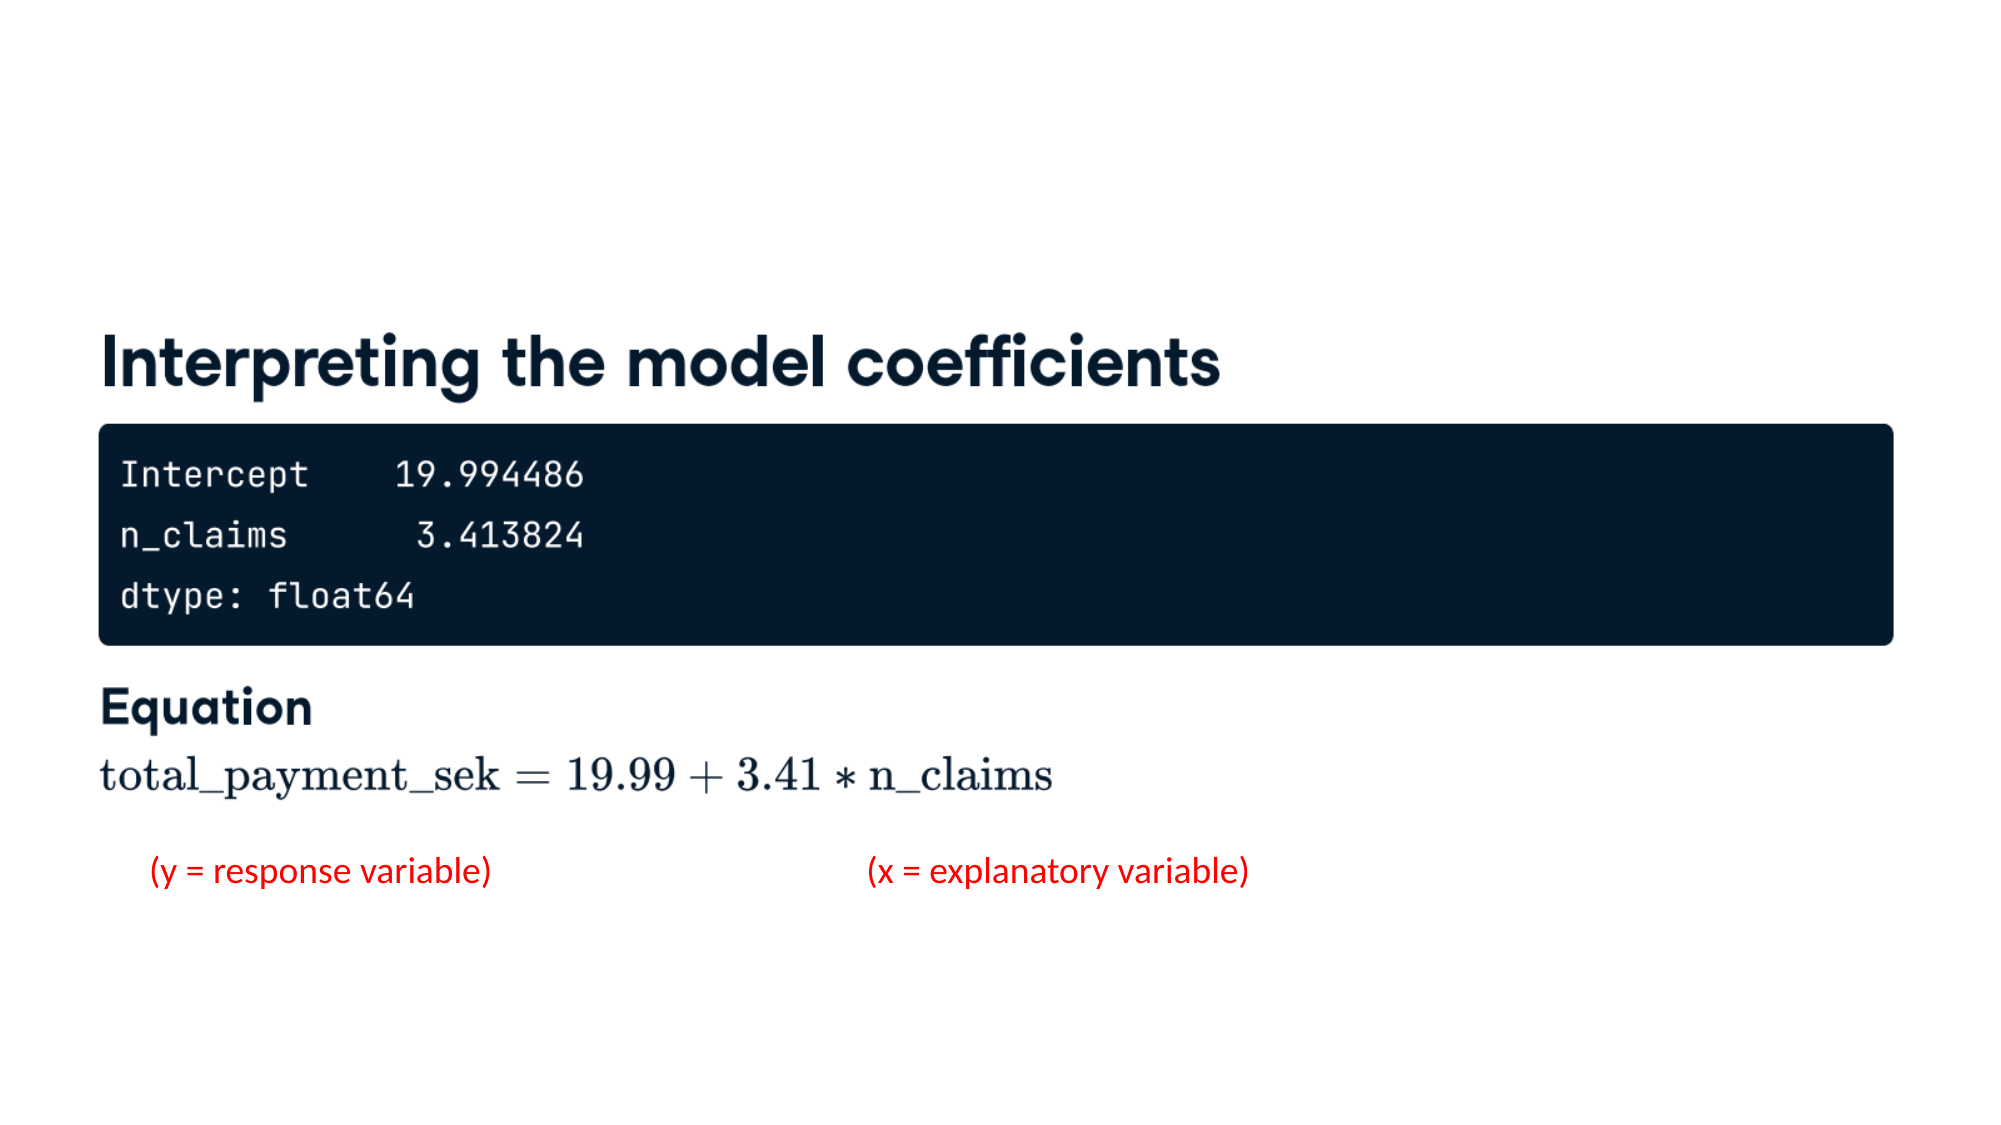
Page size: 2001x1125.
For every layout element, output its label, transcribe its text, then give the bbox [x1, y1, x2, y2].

text_box (x = explanatory variable) [851, 838, 1266, 899]
text_box (y = response variable) [134, 838, 508, 899]
picture [80, 306, 1920, 819]
